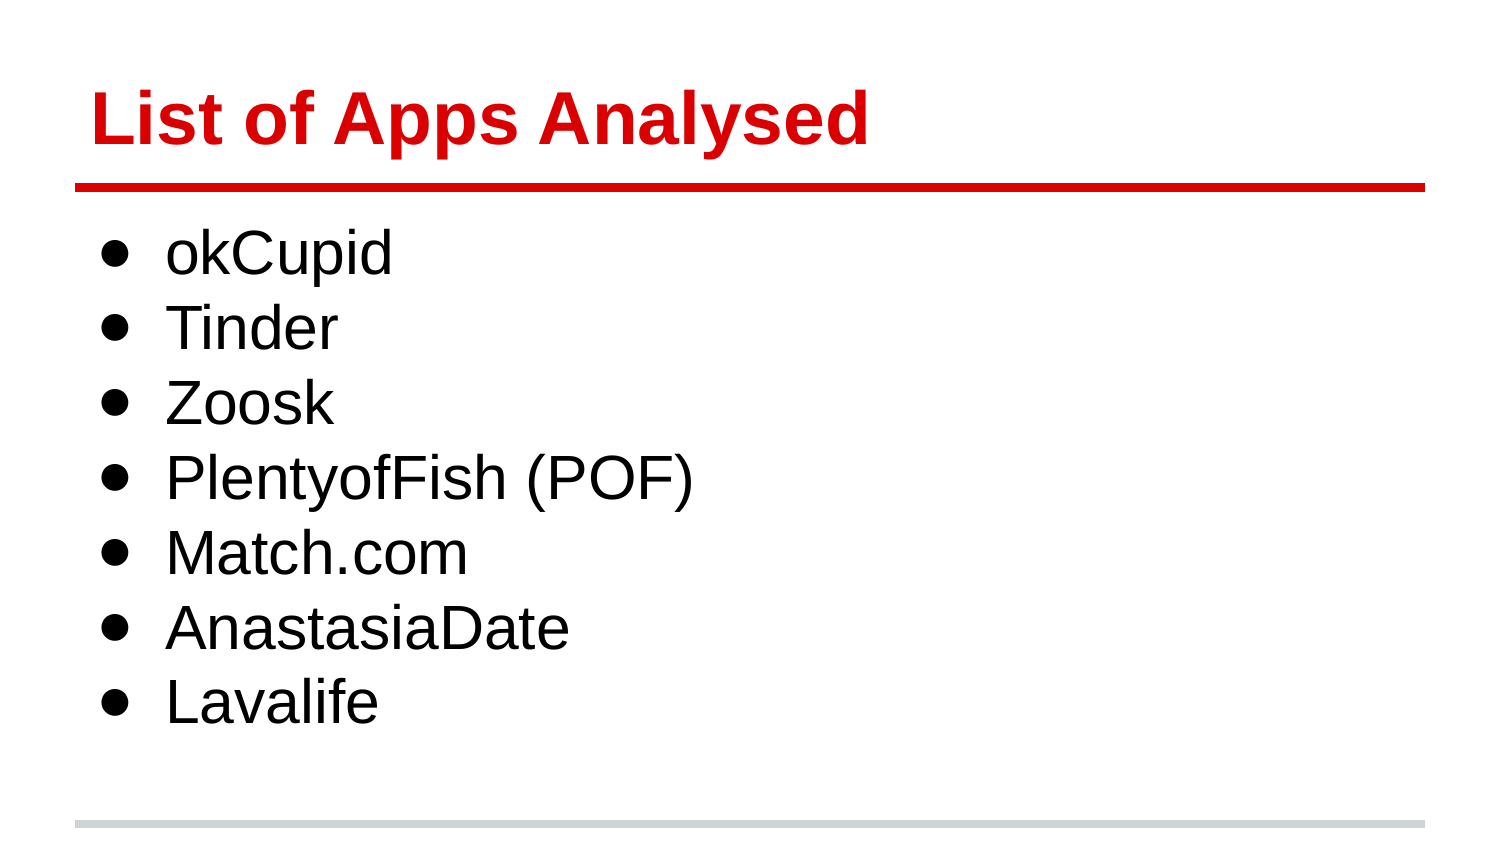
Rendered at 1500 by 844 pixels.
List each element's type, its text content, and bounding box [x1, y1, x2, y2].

list okCupid Tinder Zoosk PlentyofFish (POF) Match.com AnastasiaDate Lavalife [75, 196, 1425, 752]
title List of Apps Analysed [75, 3, 1425, 175]
